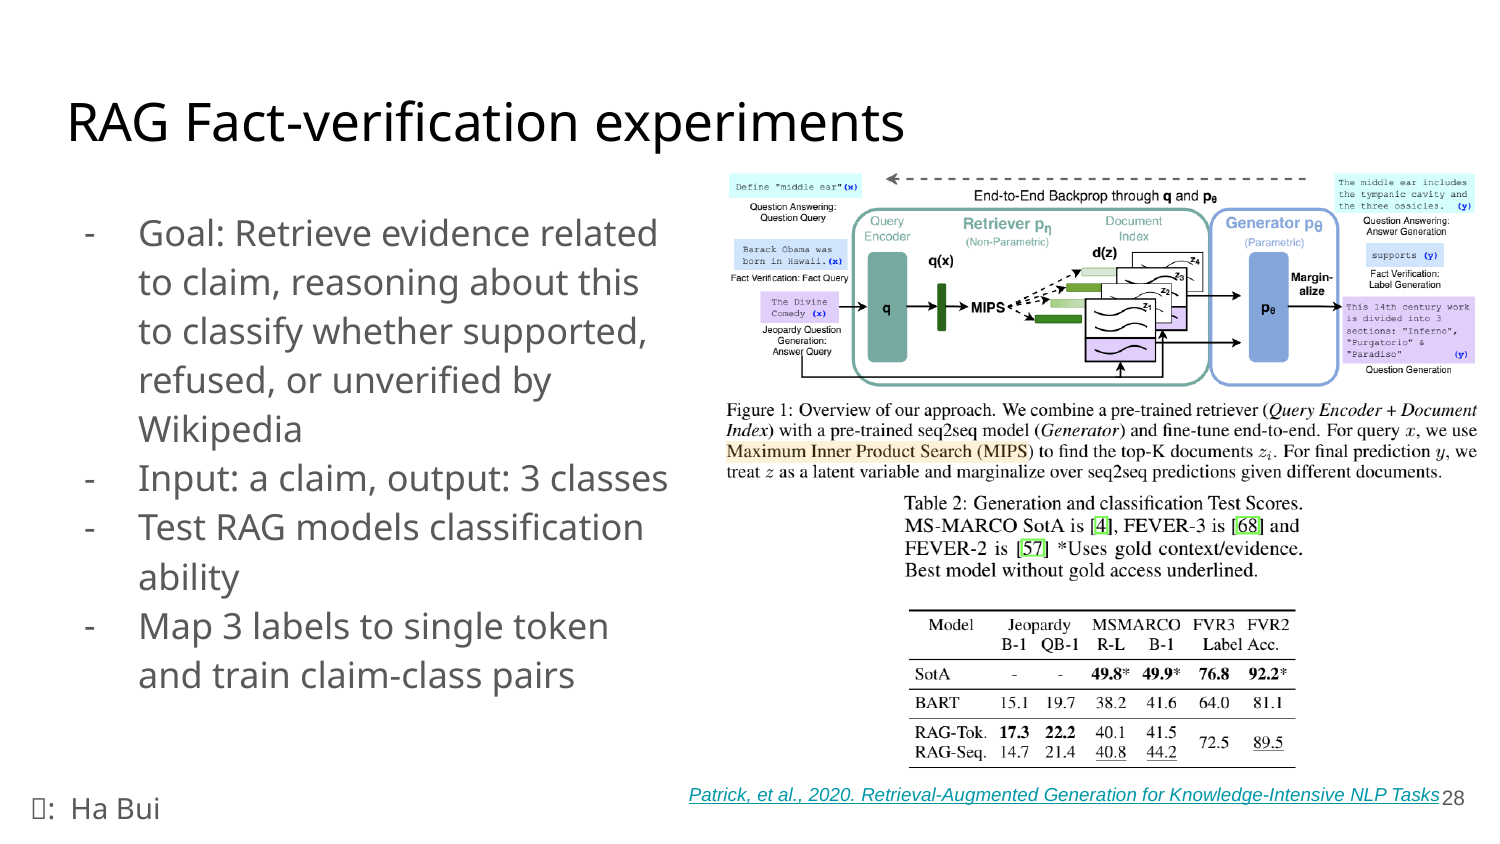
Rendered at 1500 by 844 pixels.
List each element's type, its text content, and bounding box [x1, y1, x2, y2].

list 🔭: Ha Bui [15, 770, 533, 844]
slide_number 28 [1389, 764, 1480, 830]
text_box Patrick, et al., 2020. Retrieval-Augmented Generation for Knowledge-Intensive NLP Tasks [654, 771, 1474, 817]
picture [726, 166, 1481, 775]
list Goal: Retrieve evidence related to claim, reasoning about this to classify whether supported, refused, or unverified by Wikipedia Input: a claim, output: 3 classes Test RAG models classification ability Map 3 labels to single token and train claim-class pairs [51, 189, 696, 750]
title RAG Fact-verification experiments [51, 72, 1449, 167]
